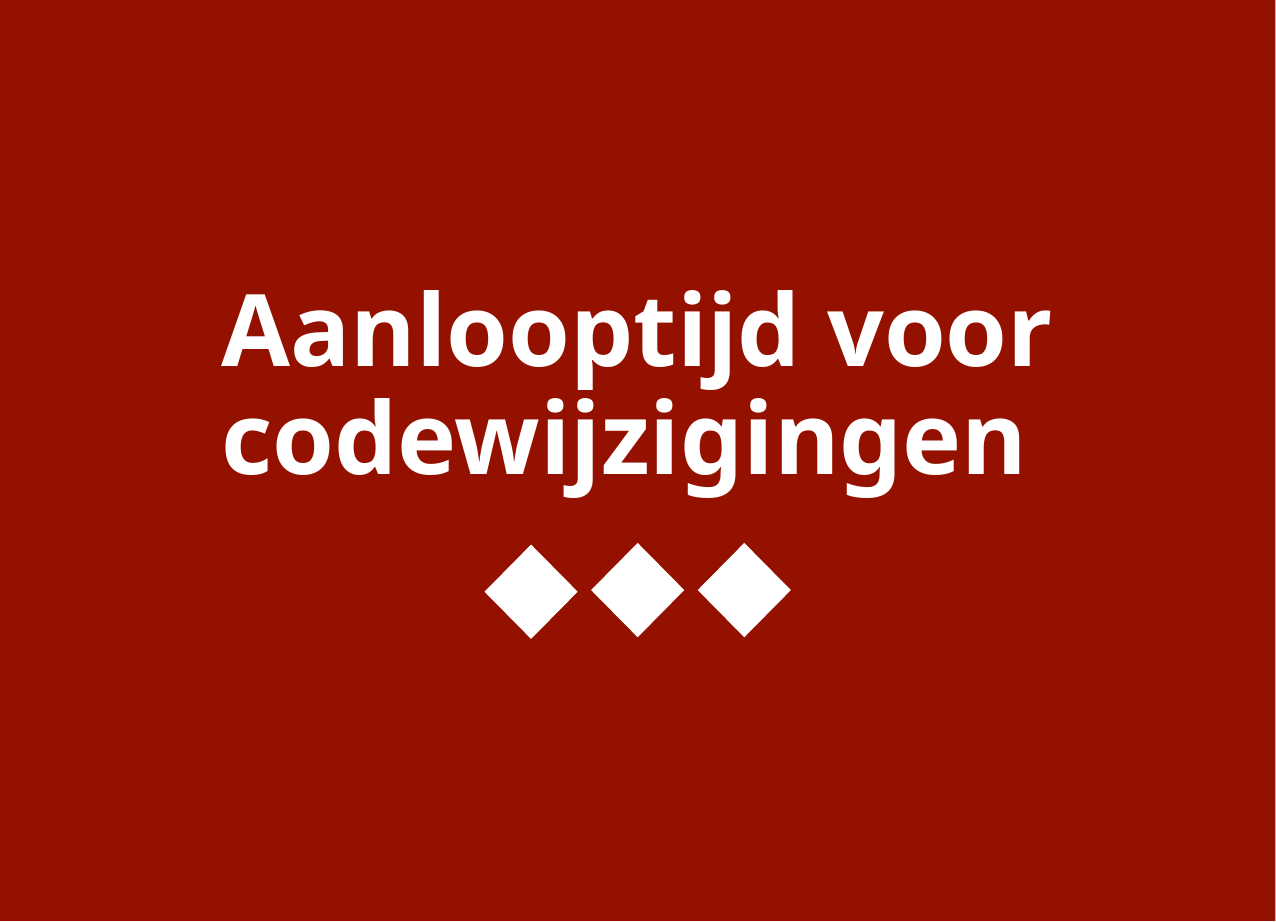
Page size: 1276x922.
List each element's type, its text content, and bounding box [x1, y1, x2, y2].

title Aanlooptijd voor codewijzigingen [117, 257, 1158, 520]
